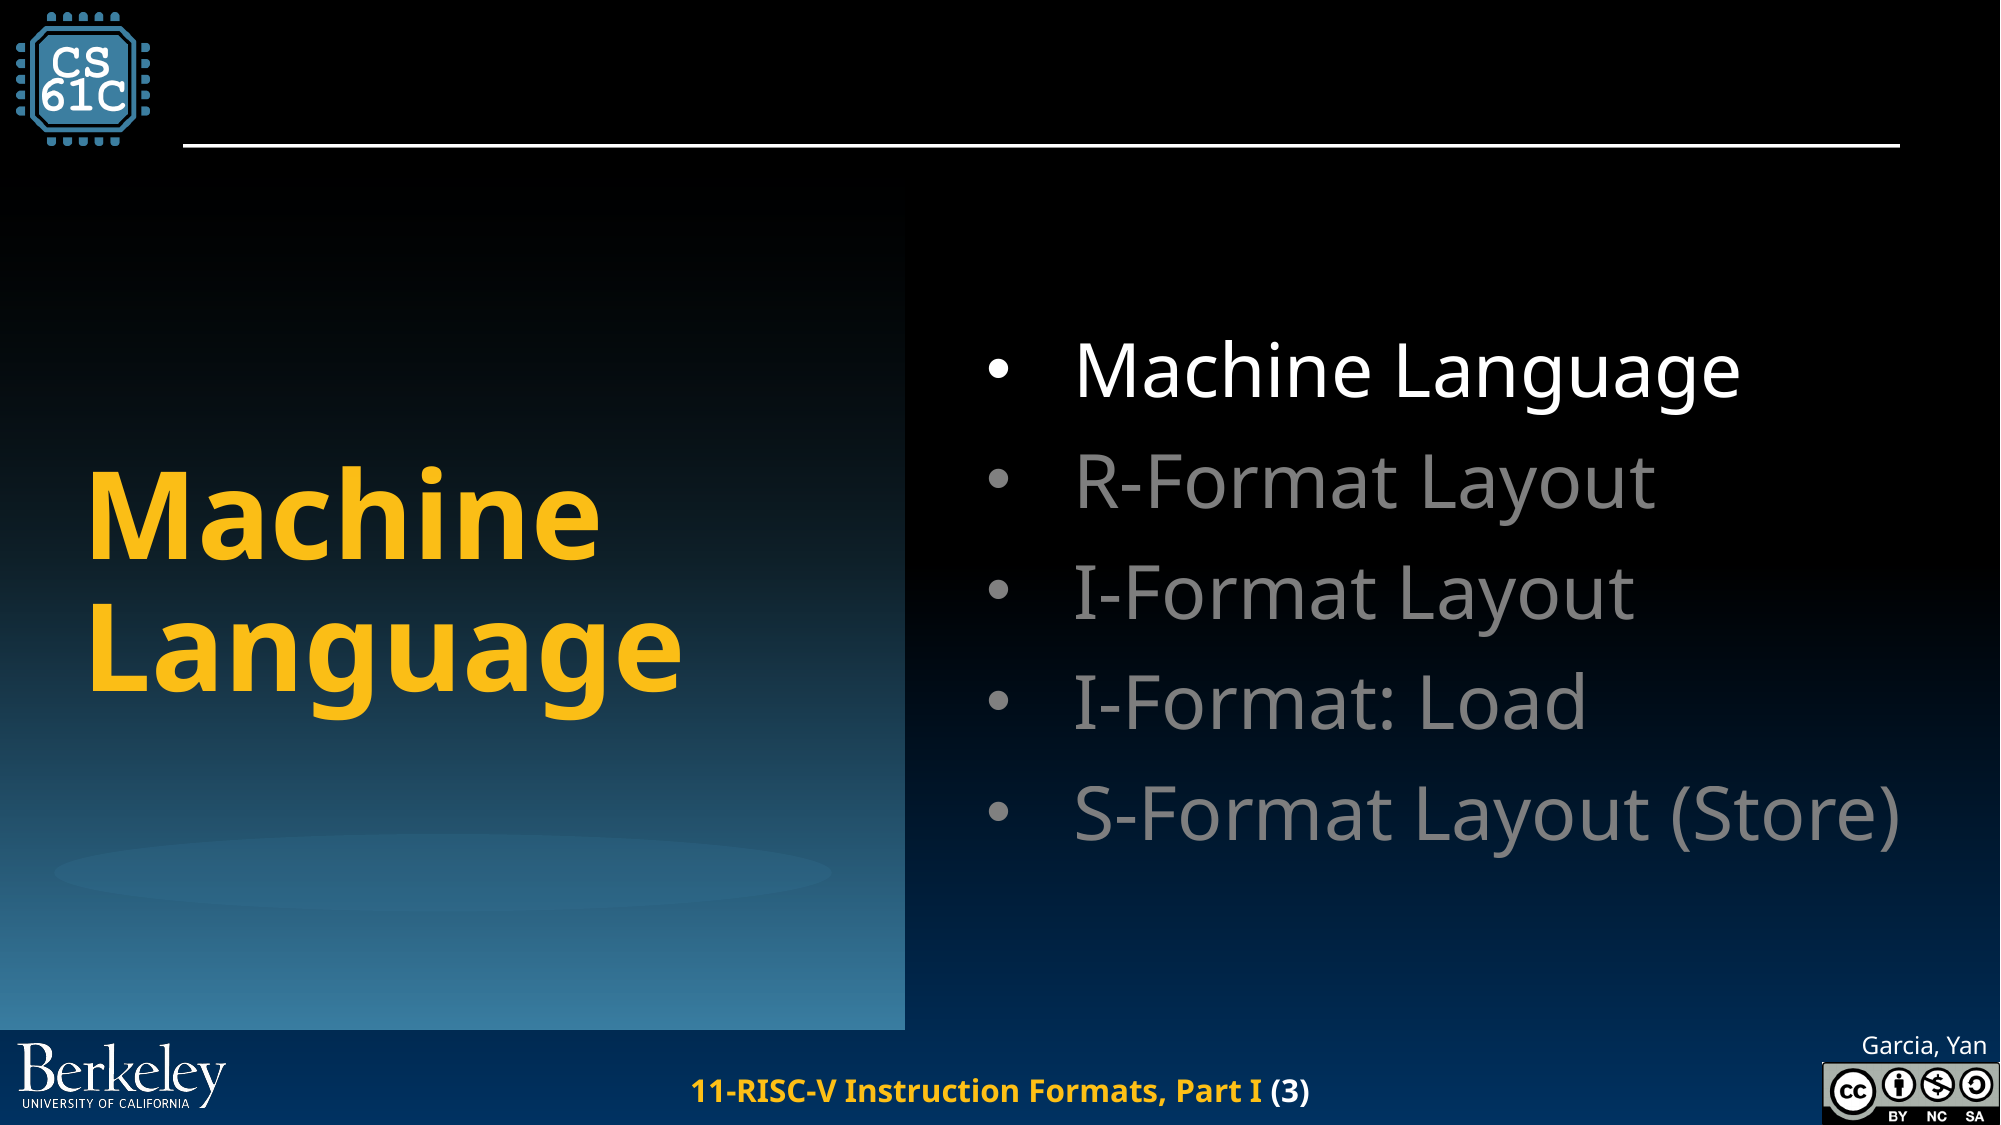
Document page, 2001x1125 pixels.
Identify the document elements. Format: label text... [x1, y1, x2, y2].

picture [16, 12, 150, 146]
list Machine Language R-Format Layout I-Format Layout I-Format: Load S-Format Layout (Store) [958, 149, 1943, 1030]
picture [17, 1043, 226, 1108]
picture [1822, 1062, 2000, 1125]
title Machine Language [54, 145, 905, 1026]
